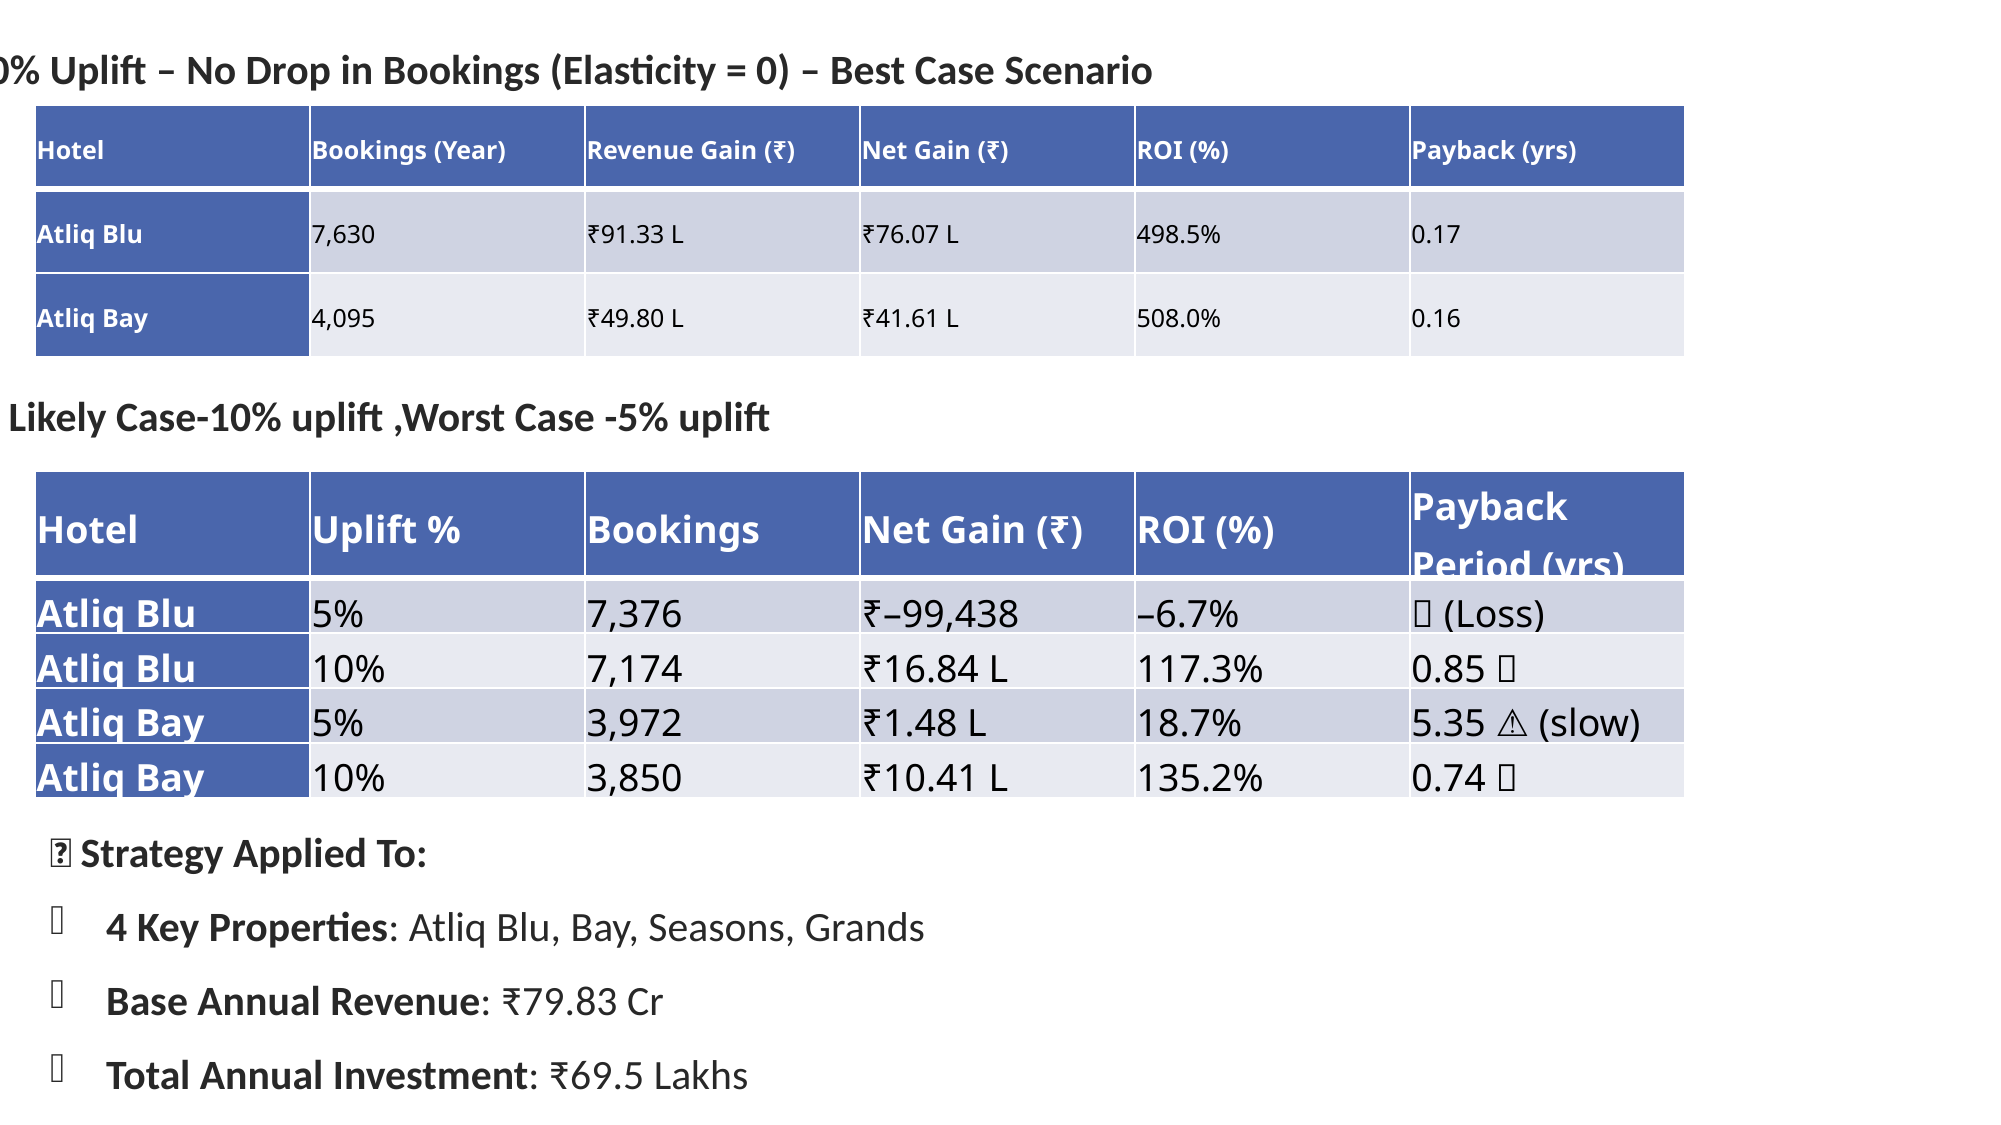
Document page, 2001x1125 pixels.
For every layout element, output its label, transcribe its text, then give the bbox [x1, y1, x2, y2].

text_box 📊 Likely Case-10% uplift ,Worst Case -5% uplift [0, 381, 786, 447]
table_header Bookings [586, 472, 859, 575]
table_cell 117.3% [1136, 634, 1409, 687]
table_cell 135.2% [1136, 744, 1409, 797]
table_cell Atliq Blu [36, 634, 309, 687]
table_cell ₹76.07 L [861, 192, 1134, 272]
table_cell ₹91.33 L [586, 192, 859, 272]
table_cell 5% [311, 581, 584, 632]
table_cell 508.0% [1136, 274, 1409, 356]
table_cell ❌ (Loss) [1411, 581, 1684, 632]
table_cell 3,850 [586, 744, 859, 797]
table_cell ₹41.61 L [861, 274, 1134, 356]
table_cell 10% [311, 634, 584, 687]
table_header ROI (%) [1136, 472, 1409, 575]
table_cell Atliq Bay [36, 689, 309, 742]
table_cell 0.85 ✅ [1411, 634, 1684, 687]
table_cell 5.35 ⚠️ (slow) [1411, 689, 1684, 742]
table_cell Atliq Blu [36, 581, 309, 632]
table_header Payback (yrs) [1411, 106, 1684, 186]
table_cell 0.16 [1411, 274, 1684, 356]
table_header Net Gain (₹) [861, 106, 1134, 186]
table_cell 7,376 [586, 581, 859, 632]
table_header Payback Period (yrs) [1411, 472, 1684, 575]
table_cell 10% [311, 744, 584, 797]
text_box 🏨 Strategy Applied To: 4 Key Properties: Atliq Blu, Bay, Seasons, Grands Base Annual Revenue: ₹79.83 Cr Total Annual Investment: ₹69.5 Lakhs [35, 810, 1036, 1106]
table_cell 0.74 ✅ [1411, 744, 1684, 797]
table_cell ₹–99,438 [861, 581, 1134, 632]
table_header Net Gain (₹) [861, 472, 1134, 575]
table_header Revenue Gain (₹) [586, 106, 859, 186]
table_cell ₹1.48 L [861, 689, 1134, 742]
table_cell 18.7% [1136, 689, 1409, 742]
table_header ROI (%) [1136, 106, 1409, 186]
table_header Uplift % [311, 472, 584, 575]
table_cell 4,095 [311, 274, 584, 356]
table_header Hotel [36, 106, 309, 186]
table_cell 7,630 [311, 192, 584, 272]
table_header Hotel [36, 472, 309, 575]
table_cell ₹49.80 L [586, 274, 859, 356]
table_cell 0.17 [1411, 192, 1684, 272]
table_cell 3,972 [586, 689, 859, 742]
text_box 📊 10% Uplift – No Drop in Bookings (Elasticity = 0) – Best Case Scenario [0, 35, 1170, 100]
table_cell Atliq Bay [36, 274, 309, 356]
table_cell Atliq Bay [36, 744, 309, 797]
table_cell 7,174 [586, 634, 859, 687]
table_cell ₹16.84 L [861, 634, 1134, 687]
table_cell ₹10.41 L [861, 744, 1134, 797]
table_cell 5% [311, 689, 584, 742]
table_cell Atliq Blu [36, 192, 309, 272]
table_cell 498.5% [1136, 192, 1409, 272]
table_cell –6.7% [1136, 581, 1409, 632]
table_header Bookings (Year) [311, 106, 584, 186]
